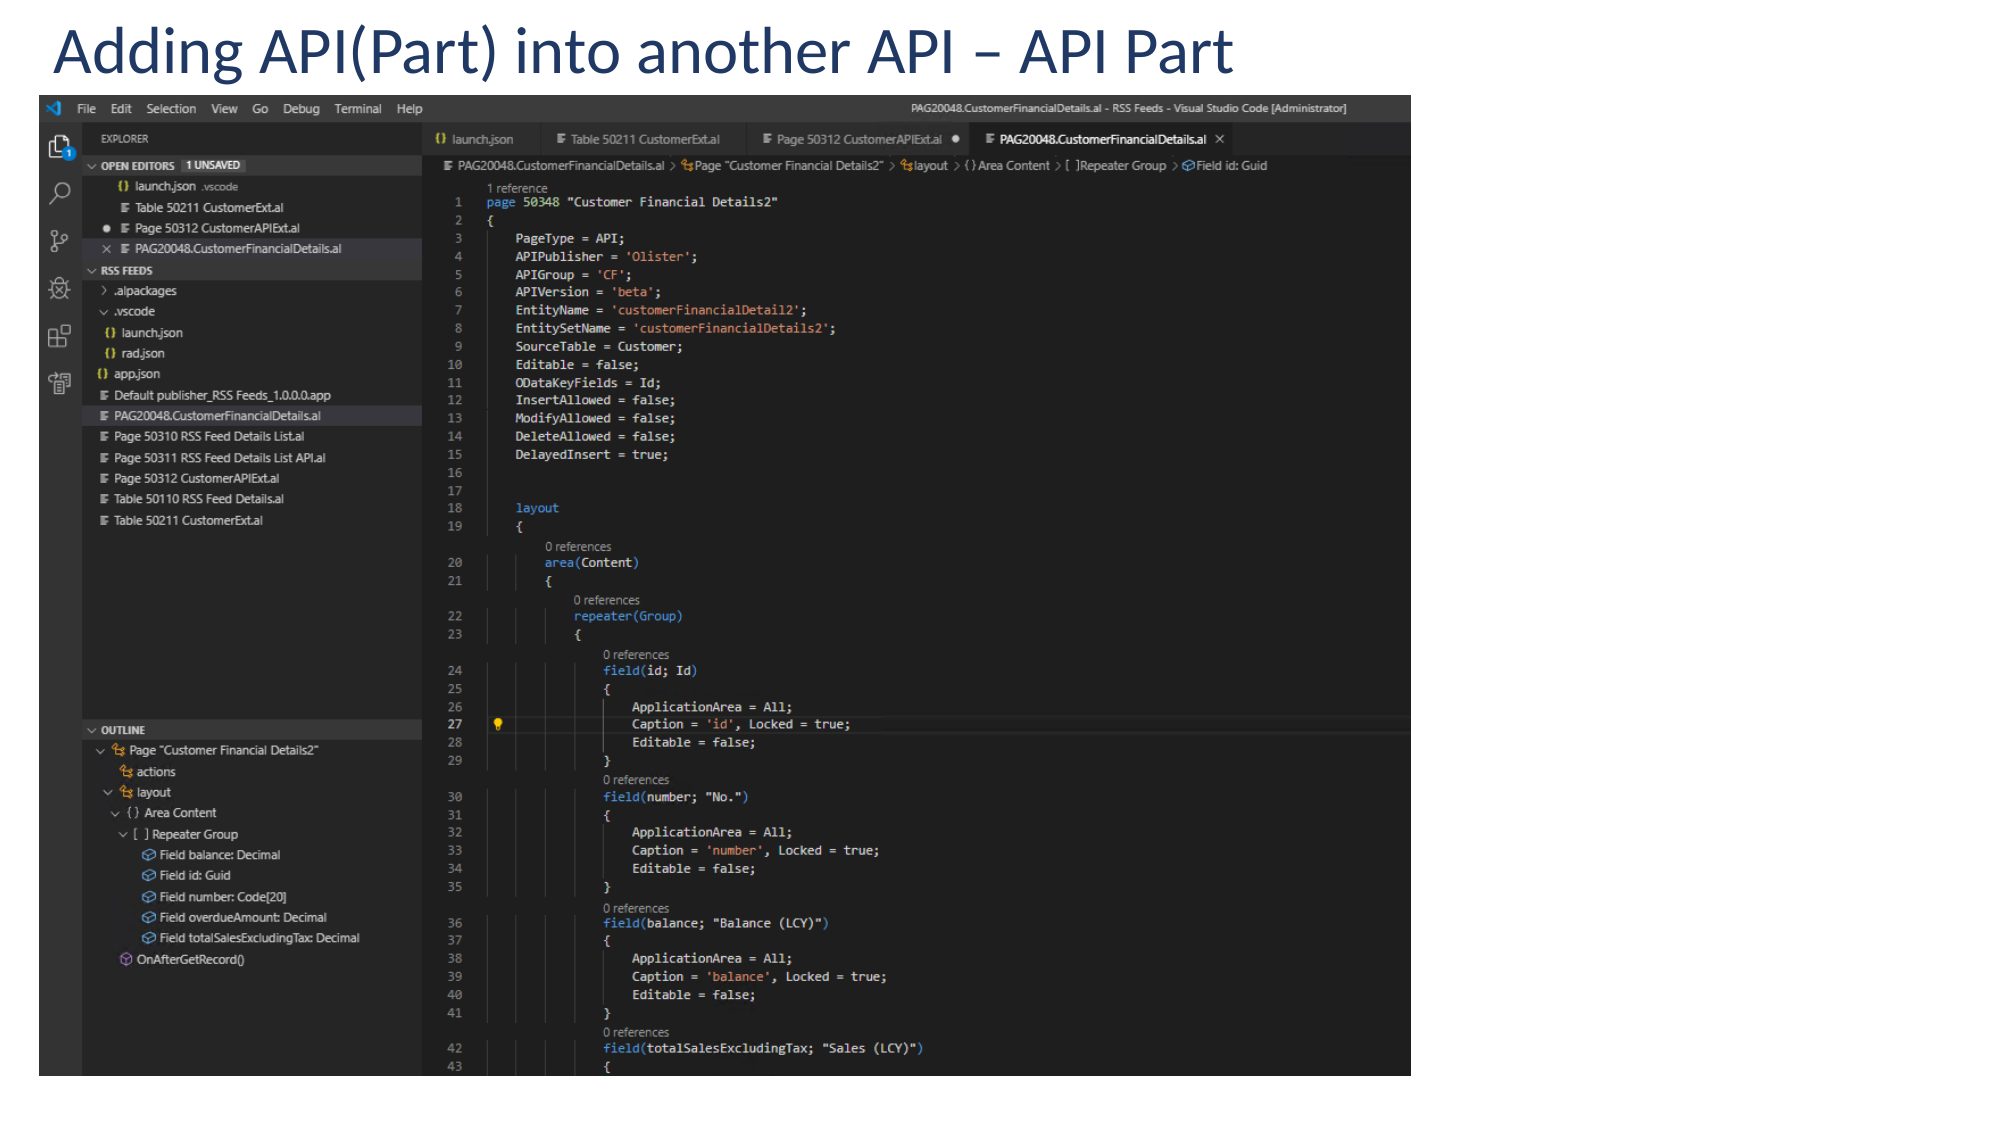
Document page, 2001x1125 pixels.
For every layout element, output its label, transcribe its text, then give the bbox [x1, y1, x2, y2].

picture [39, 95, 1747, 1076]
text_box Adding API(Part) into another API – API Part [39, 0, 1961, 95]
